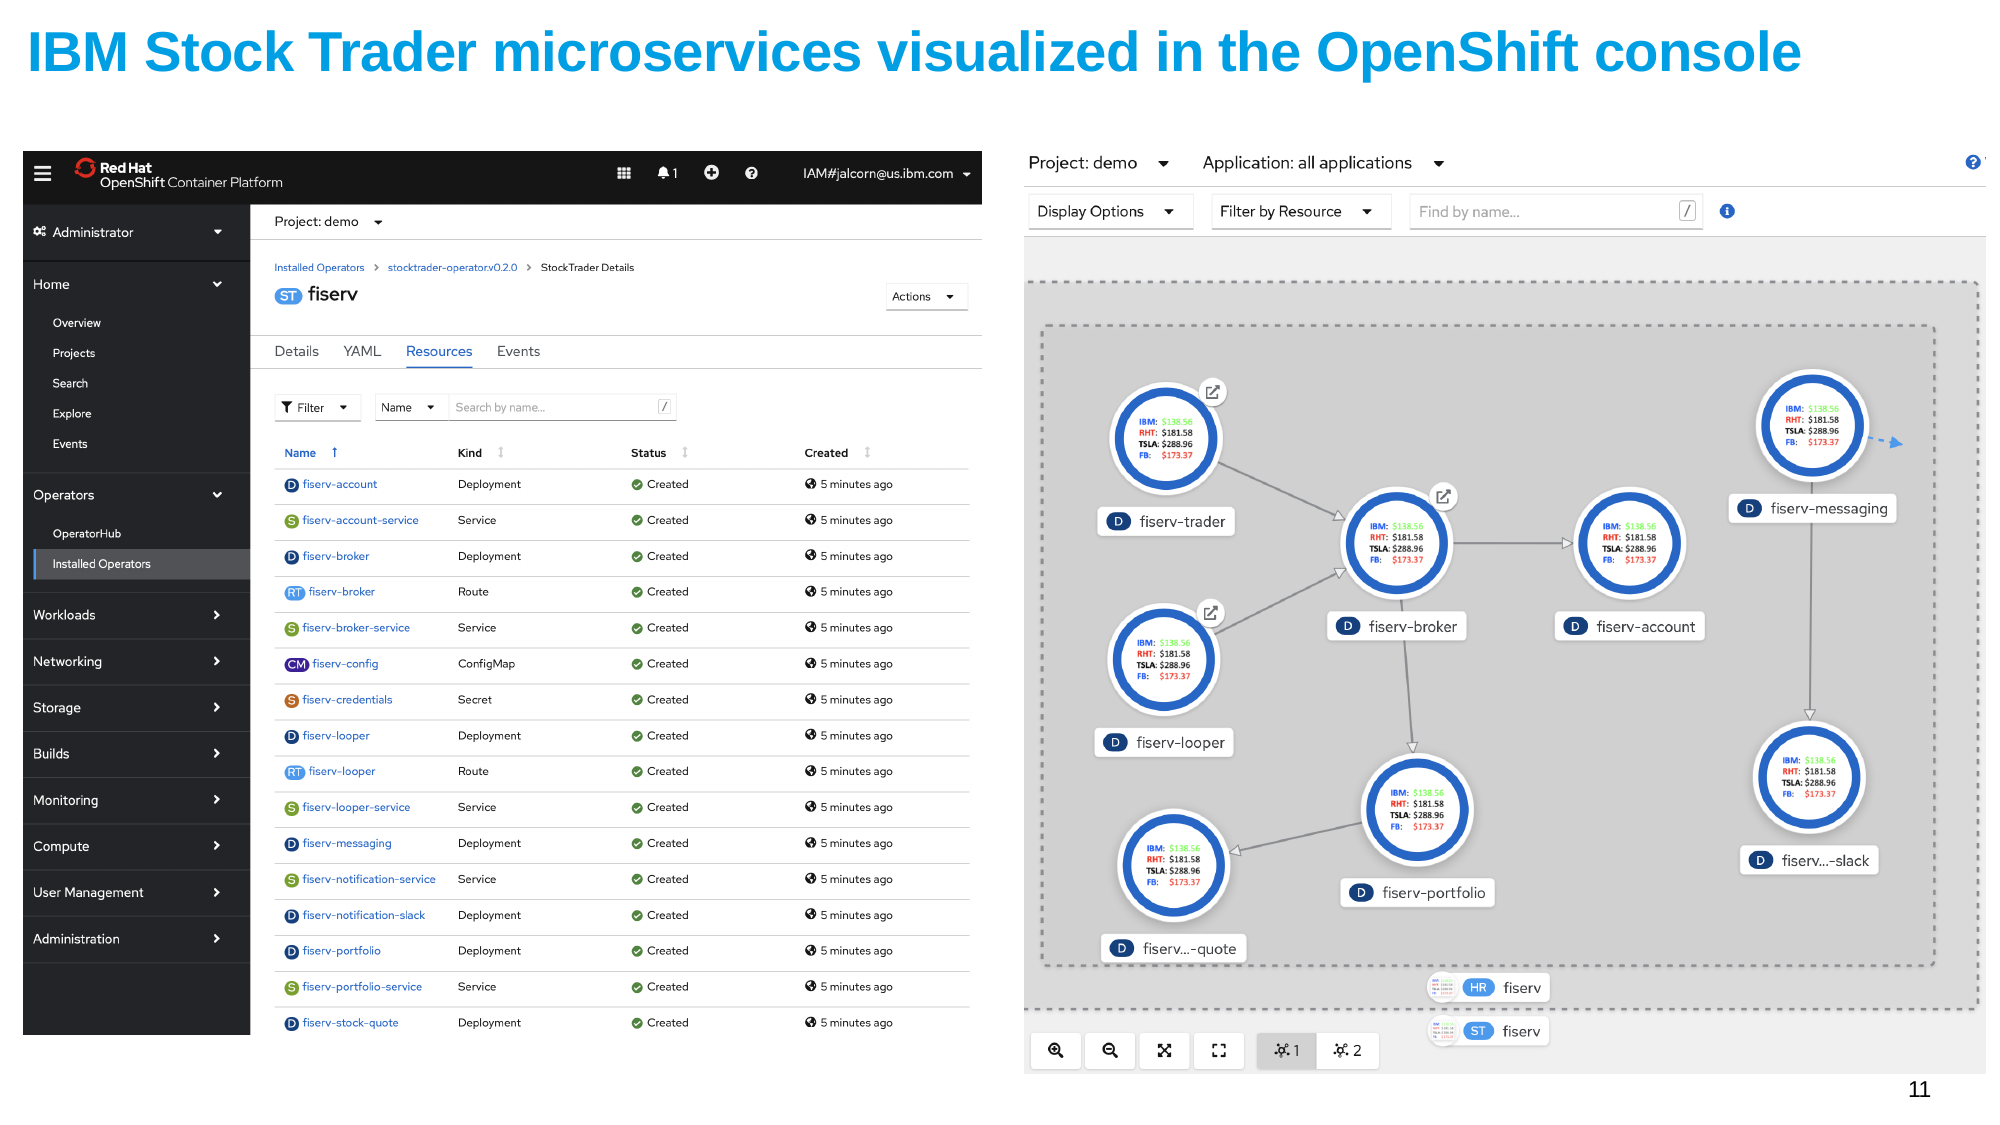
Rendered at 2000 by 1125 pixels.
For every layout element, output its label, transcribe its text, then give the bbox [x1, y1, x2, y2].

picture [1023, 151, 1986, 1074]
picture [23, 151, 982, 1035]
title IBM Stock Trader microservices visualized in the OpenShift console [27, 15, 1942, 84]
